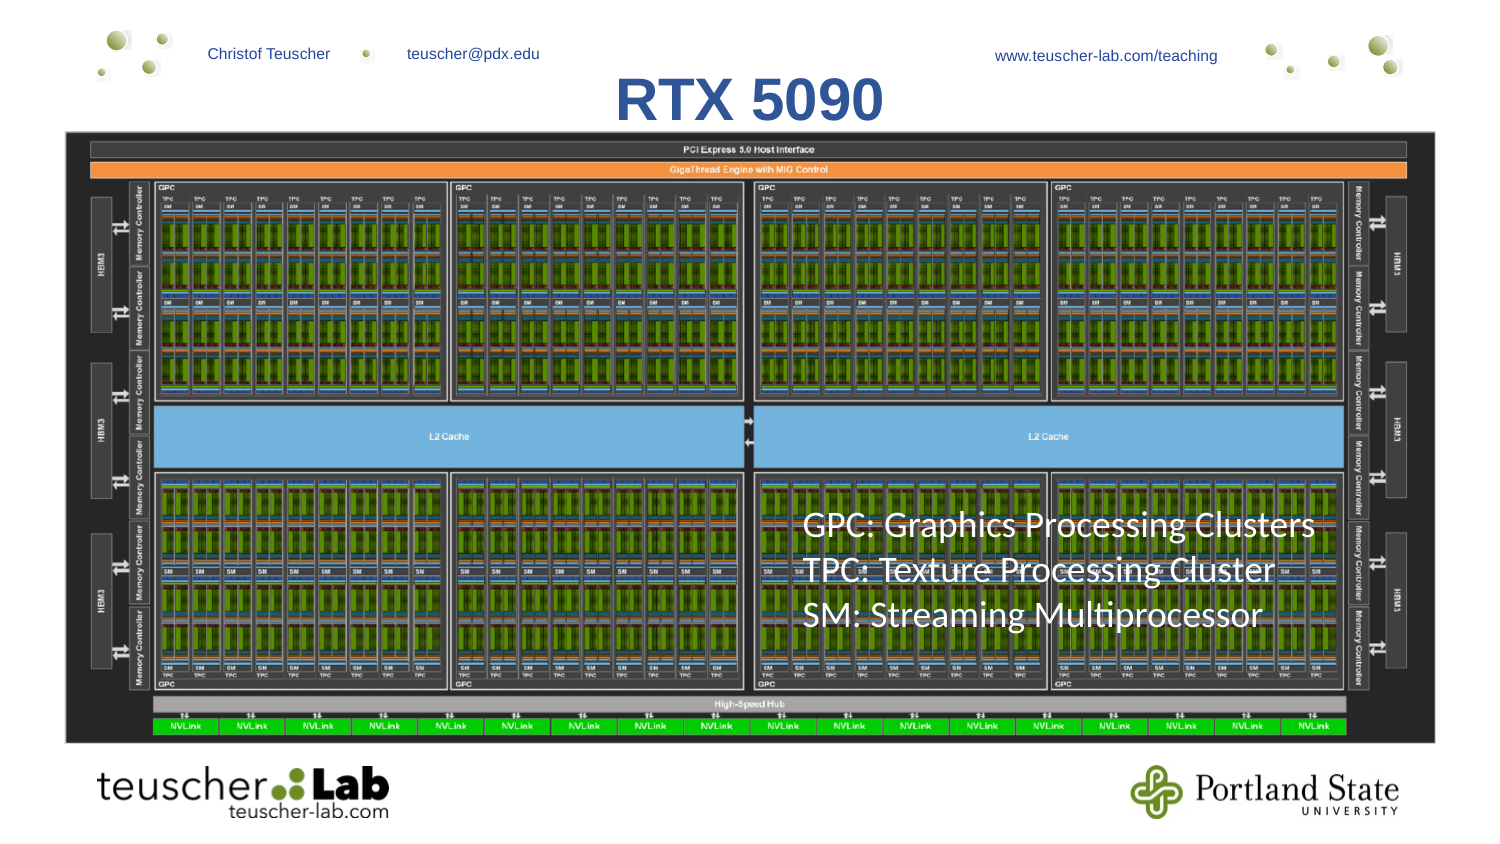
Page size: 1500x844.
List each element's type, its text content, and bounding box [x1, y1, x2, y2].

text_box RTX 5090 [0, 62, 1500, 139]
picture [97, 766, 389, 818]
picture [1130, 765, 1399, 819]
picture [64, 131, 1436, 744]
